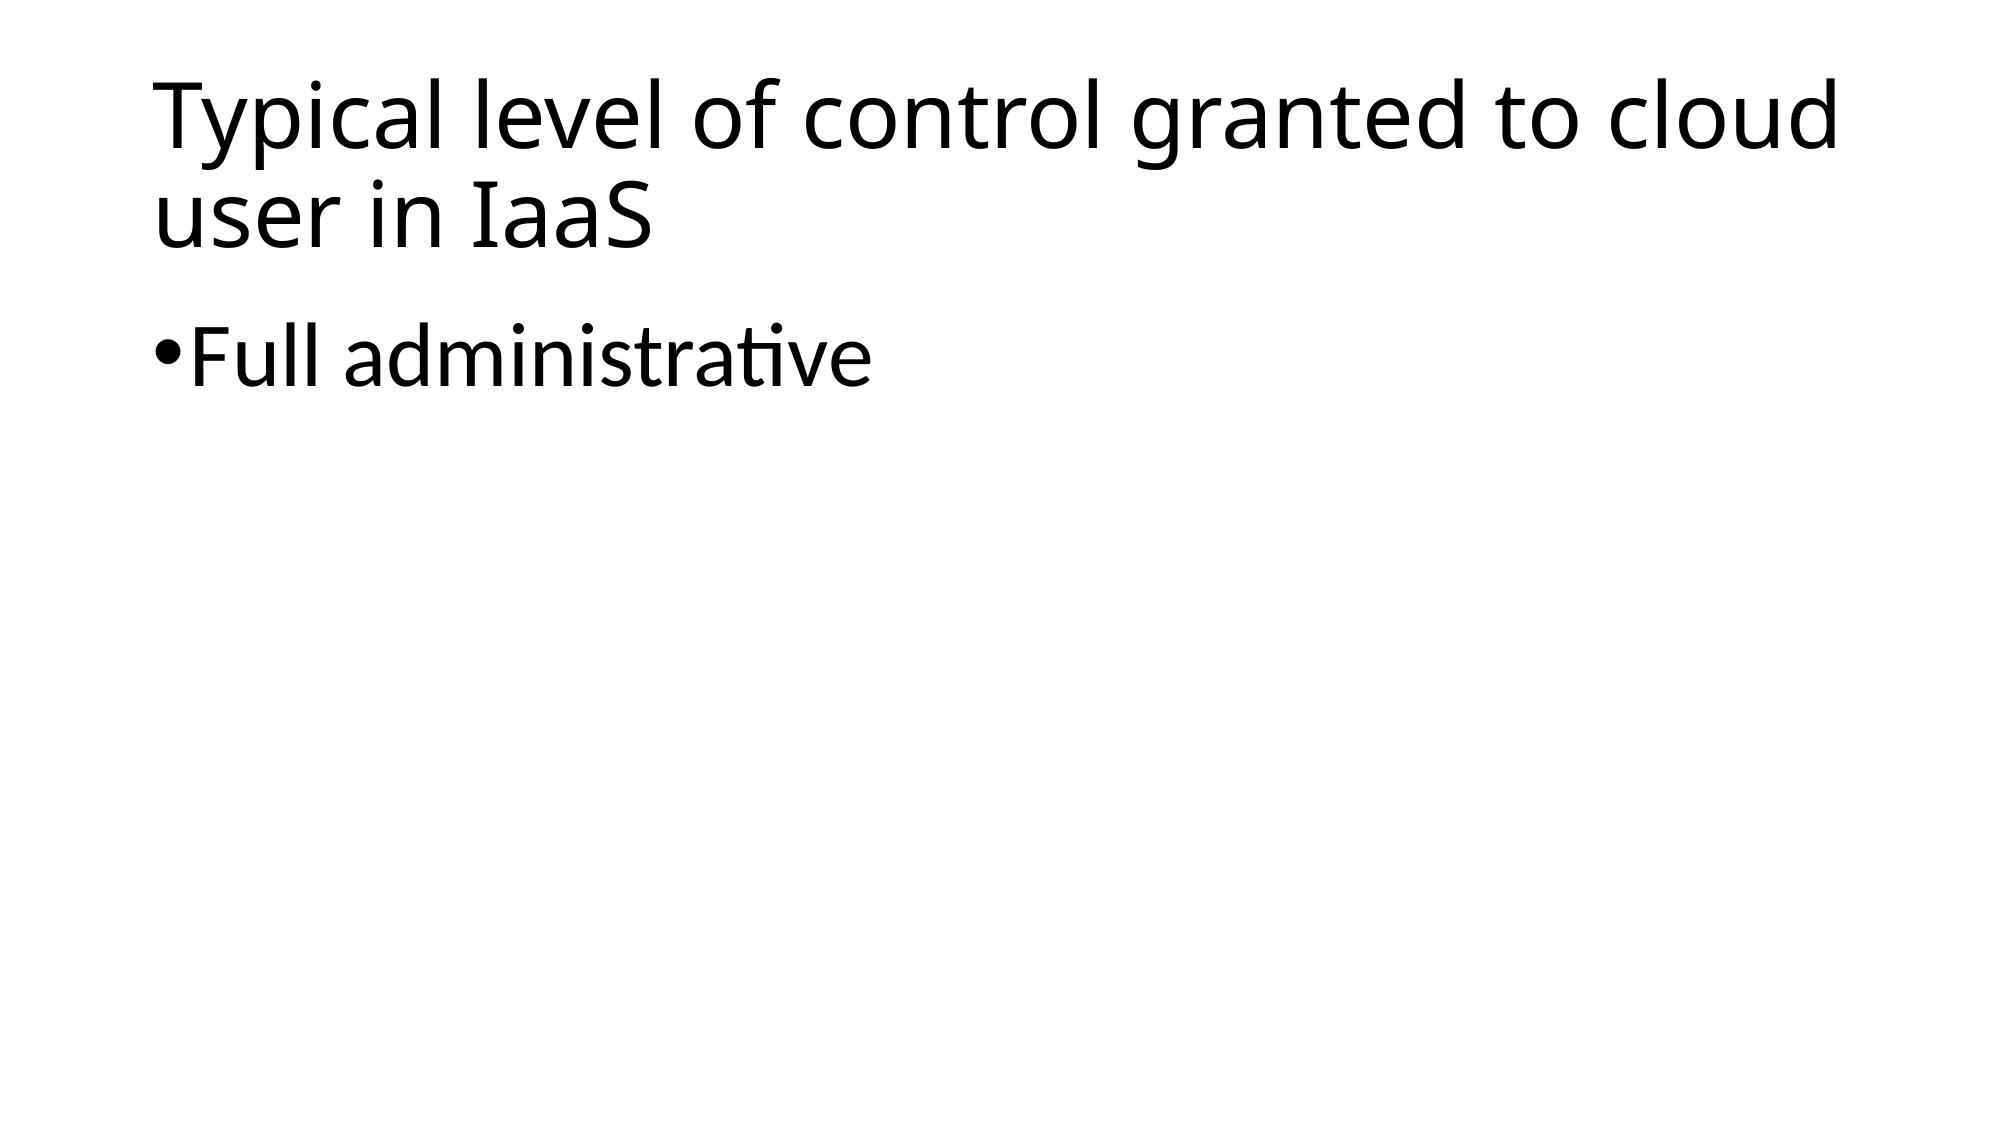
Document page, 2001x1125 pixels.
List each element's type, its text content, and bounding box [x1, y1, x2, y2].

title Typical level of control granted to cloud user in IaaS [137, 59, 1863, 278]
list Full administrative [137, 299, 1863, 1014]
